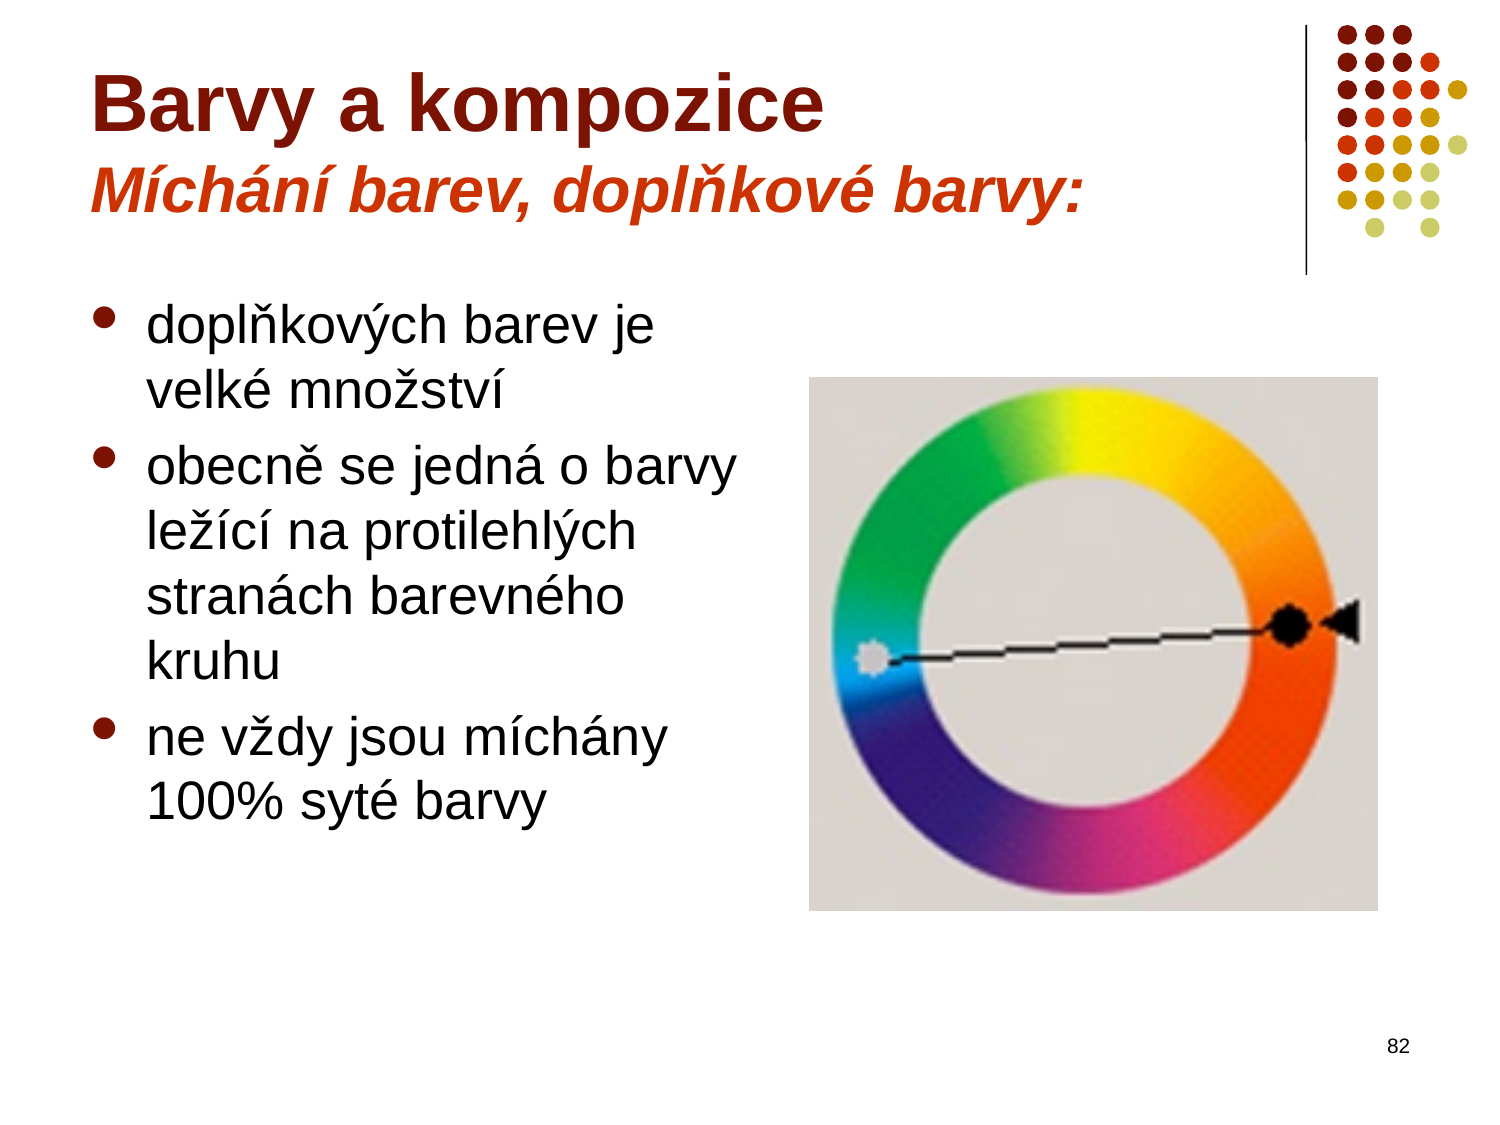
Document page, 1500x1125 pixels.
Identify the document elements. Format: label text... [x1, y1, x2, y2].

title Barvy a kompozice Míchání barev, doplňkové barvy: [75, 20, 1313, 233]
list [809, 377, 1378, 911]
slide_number 82 [1074, 1025, 1425, 1100]
list doplňkových barev je velké množství obecně se jedná o barvy ležící na protilehlých stranách barevného kruhu ne vždy jsou míchány 100% syté barvy [75, 282, 774, 1006]
